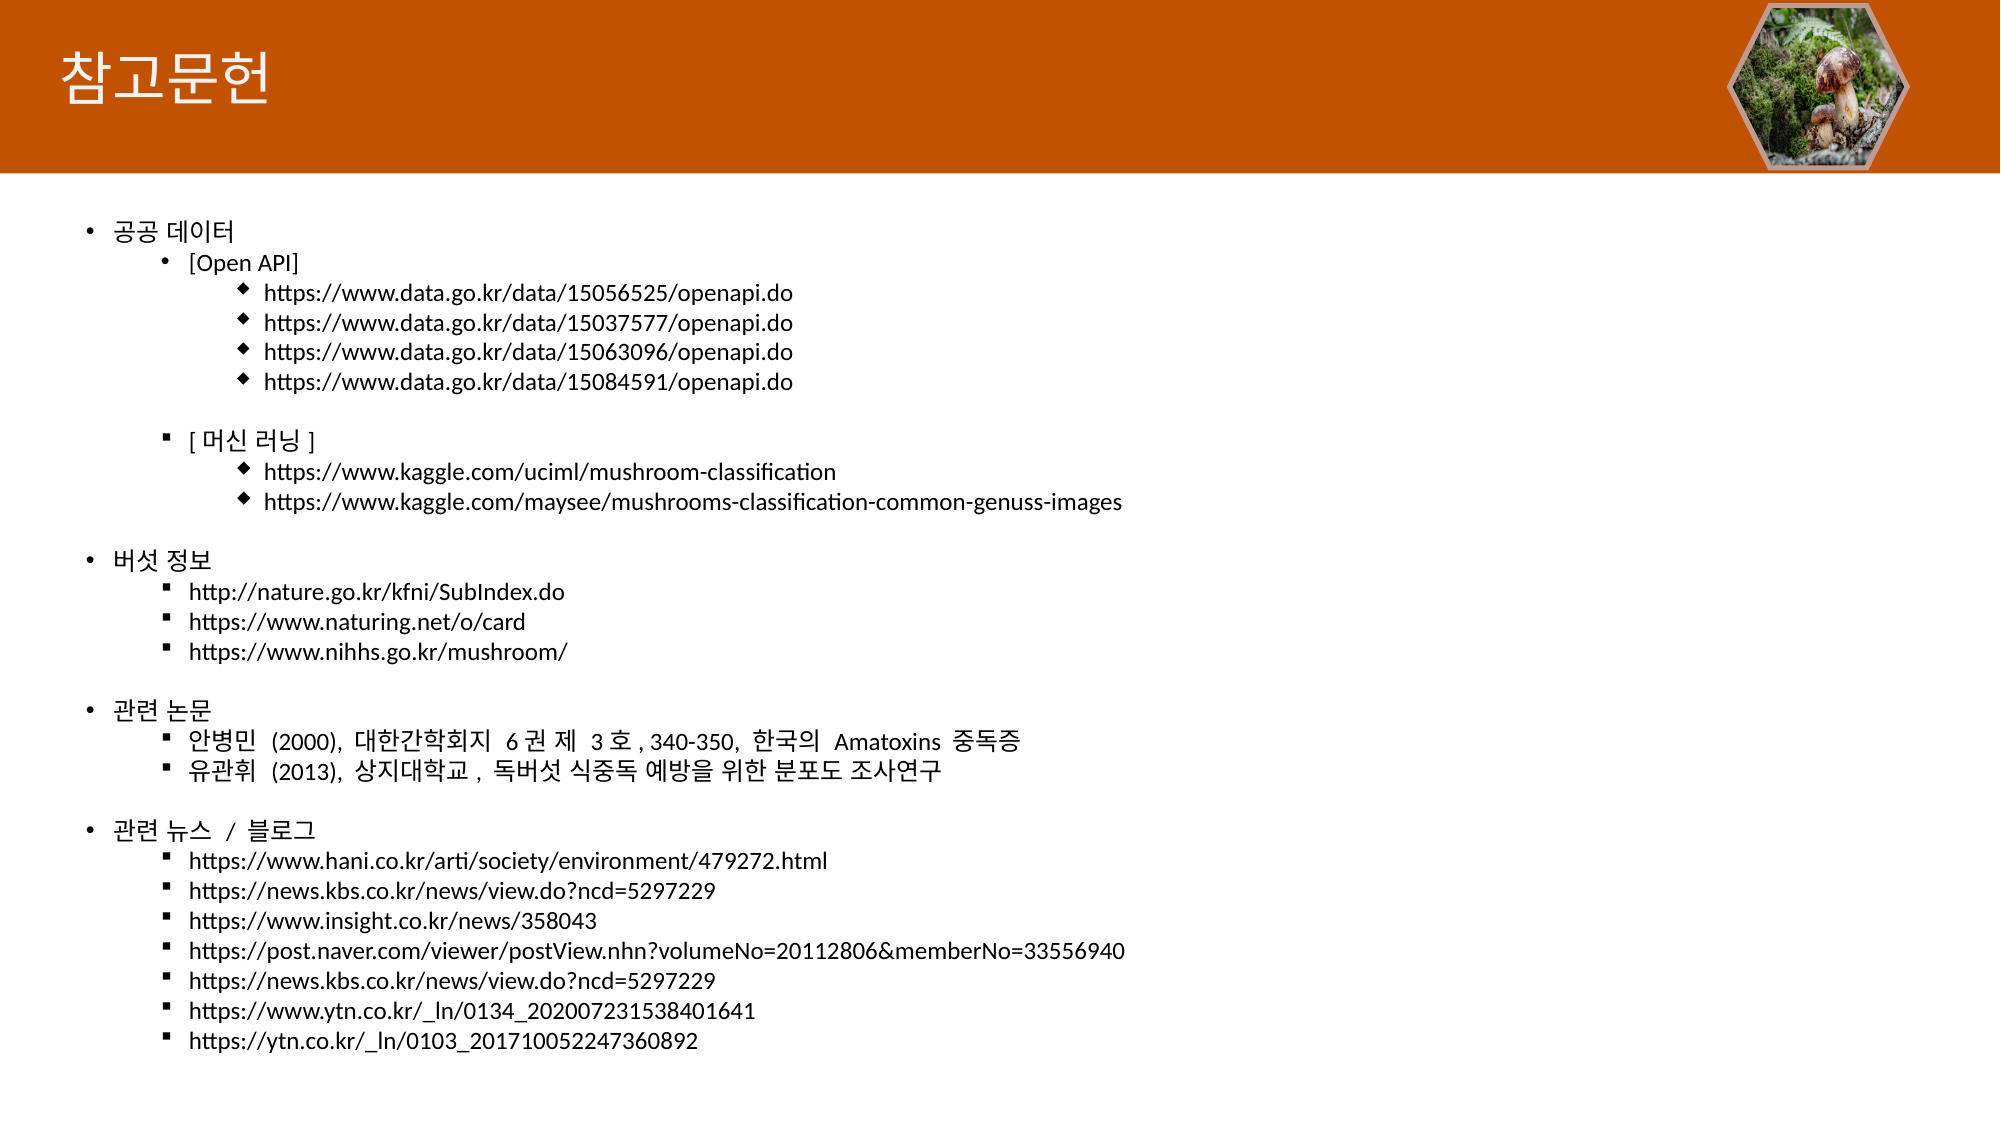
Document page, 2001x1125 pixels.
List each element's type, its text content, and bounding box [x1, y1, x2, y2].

text_box [1728, 4, 1909, 169]
text_box 참고문헌 [44, 35, 1063, 120]
text_box [0, 0, 2000, 174]
text_box 공공 데이터 [Open API] https://www.data.go.kr/data/15056525/openapi.do https://www.data.go.kr/data/15037577/openapi.do https://www.data.go.kr/data/15063096/openapi.do https://www.data.go.kr/data/15084591/openapi.do [머신 러닝] https://www.kaggle.com/uciml/mushroom-classification https://www.kaggle.com/maysee/mushrooms-classification-common-genuss-images 버섯 정보 http://nature.go.kr/kfni/SubIndex.do https://www.naturing.net/o/card https://www.nihhs.go.kr/mushroom/ 관련 논문 안병민 (2000), 대한간학회지 6권 제 3호, 340-350, 한국의 Amatoxins 중독증 유관휘 (2013), 상지대학교, 독버섯 식중독 예방을 위한 분포도 조사연구 관련 뉴스 / 블로그 https://www.hani.co.kr/arti/society/environment/479272.html https://news.kbs.co.kr/news/view.do?ncd=5297229 https://www.insight.co.kr/news/358043 https://post.naver.com/viewer/postView.nhn?volumeNo=20112806&memberNo=33556940 https://news.kbs.co.kr/news/view.do?ncd=5297229 https://www.ytn.co.kr/_ln/0134_202007231538401641 https://ytn.co.kr/_ln/0103_201710052247360892 [71, 208, 1776, 1092]
